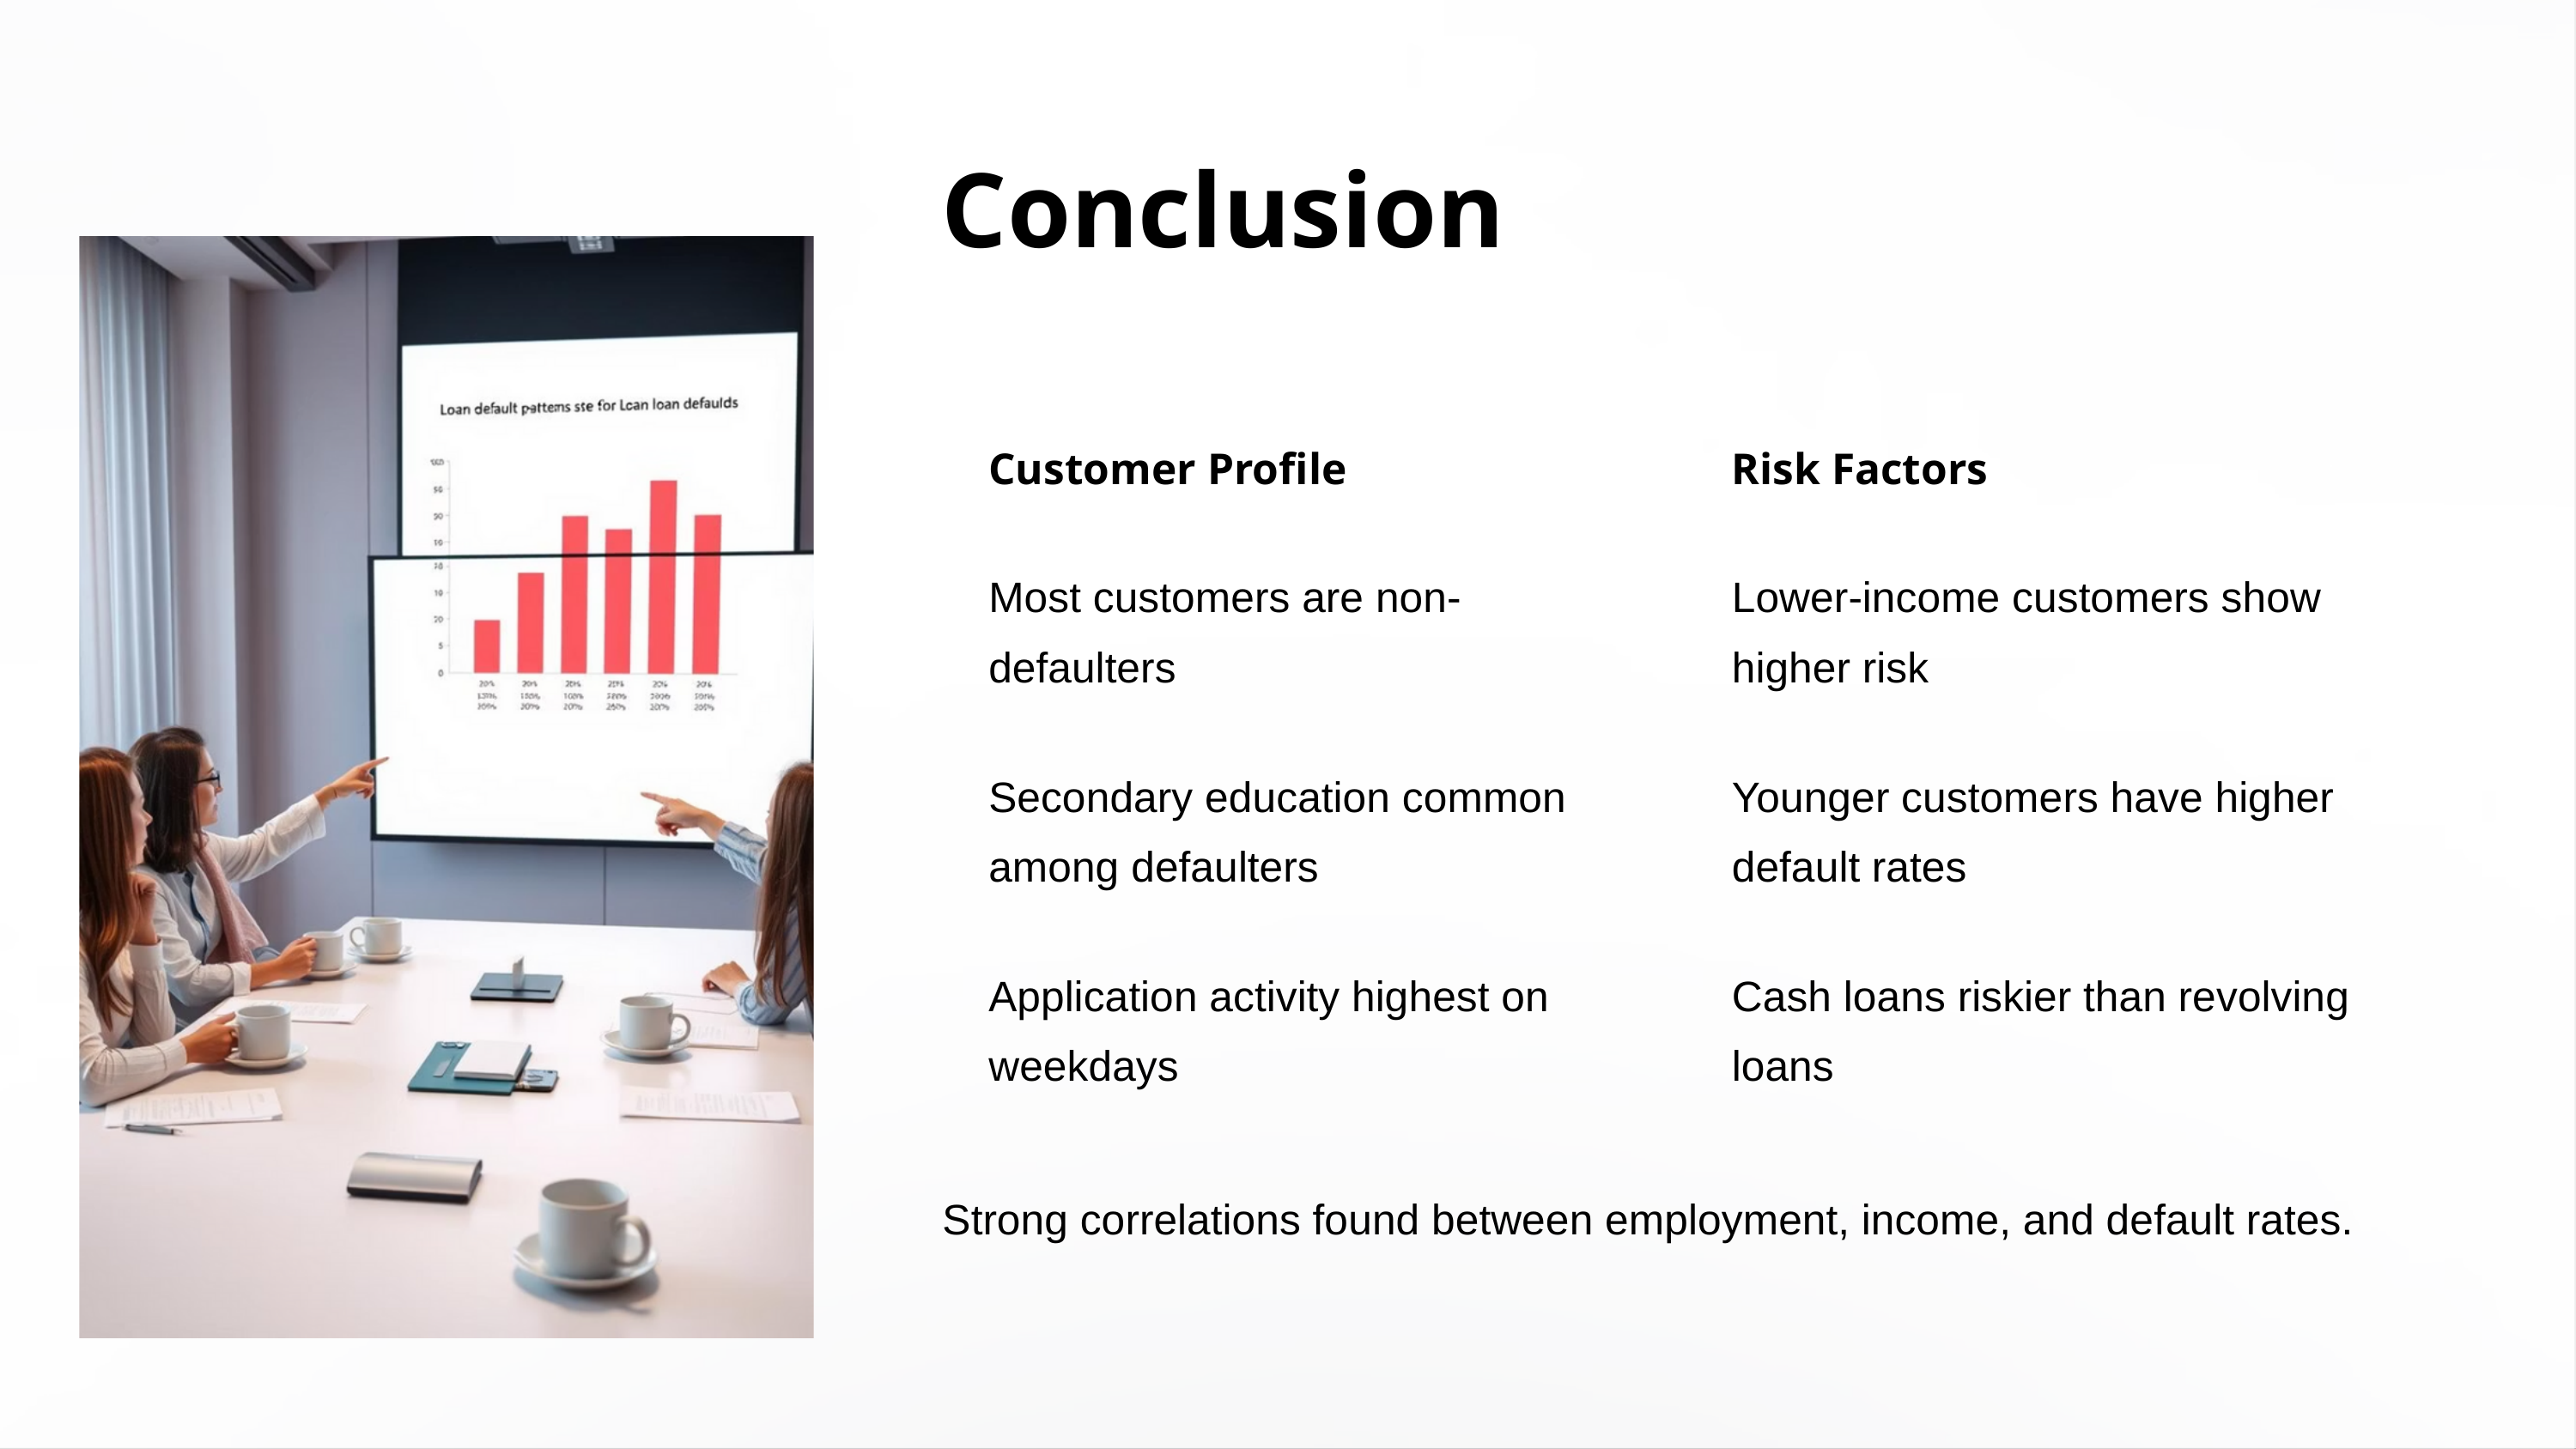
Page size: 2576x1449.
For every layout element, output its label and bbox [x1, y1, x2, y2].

text_box [987, 763, 1642, 916]
text_box [1731, 763, 2385, 916]
text_box [943, 735, 2429, 933]
text_box [942, 1185, 2431, 1338]
text_box [1731, 435, 2385, 512]
text_box [1731, 962, 2385, 1116]
text_box [987, 435, 1642, 512]
text_box [0, 0, 2576, 1449]
text_box [943, 536, 2429, 734]
text_box [987, 962, 1642, 1116]
text_box [941, 144, 1941, 310]
text_box [943, 934, 2429, 1135]
text_box [1731, 563, 2385, 717]
text_box [987, 563, 1642, 717]
text_box [943, 407, 2429, 534]
